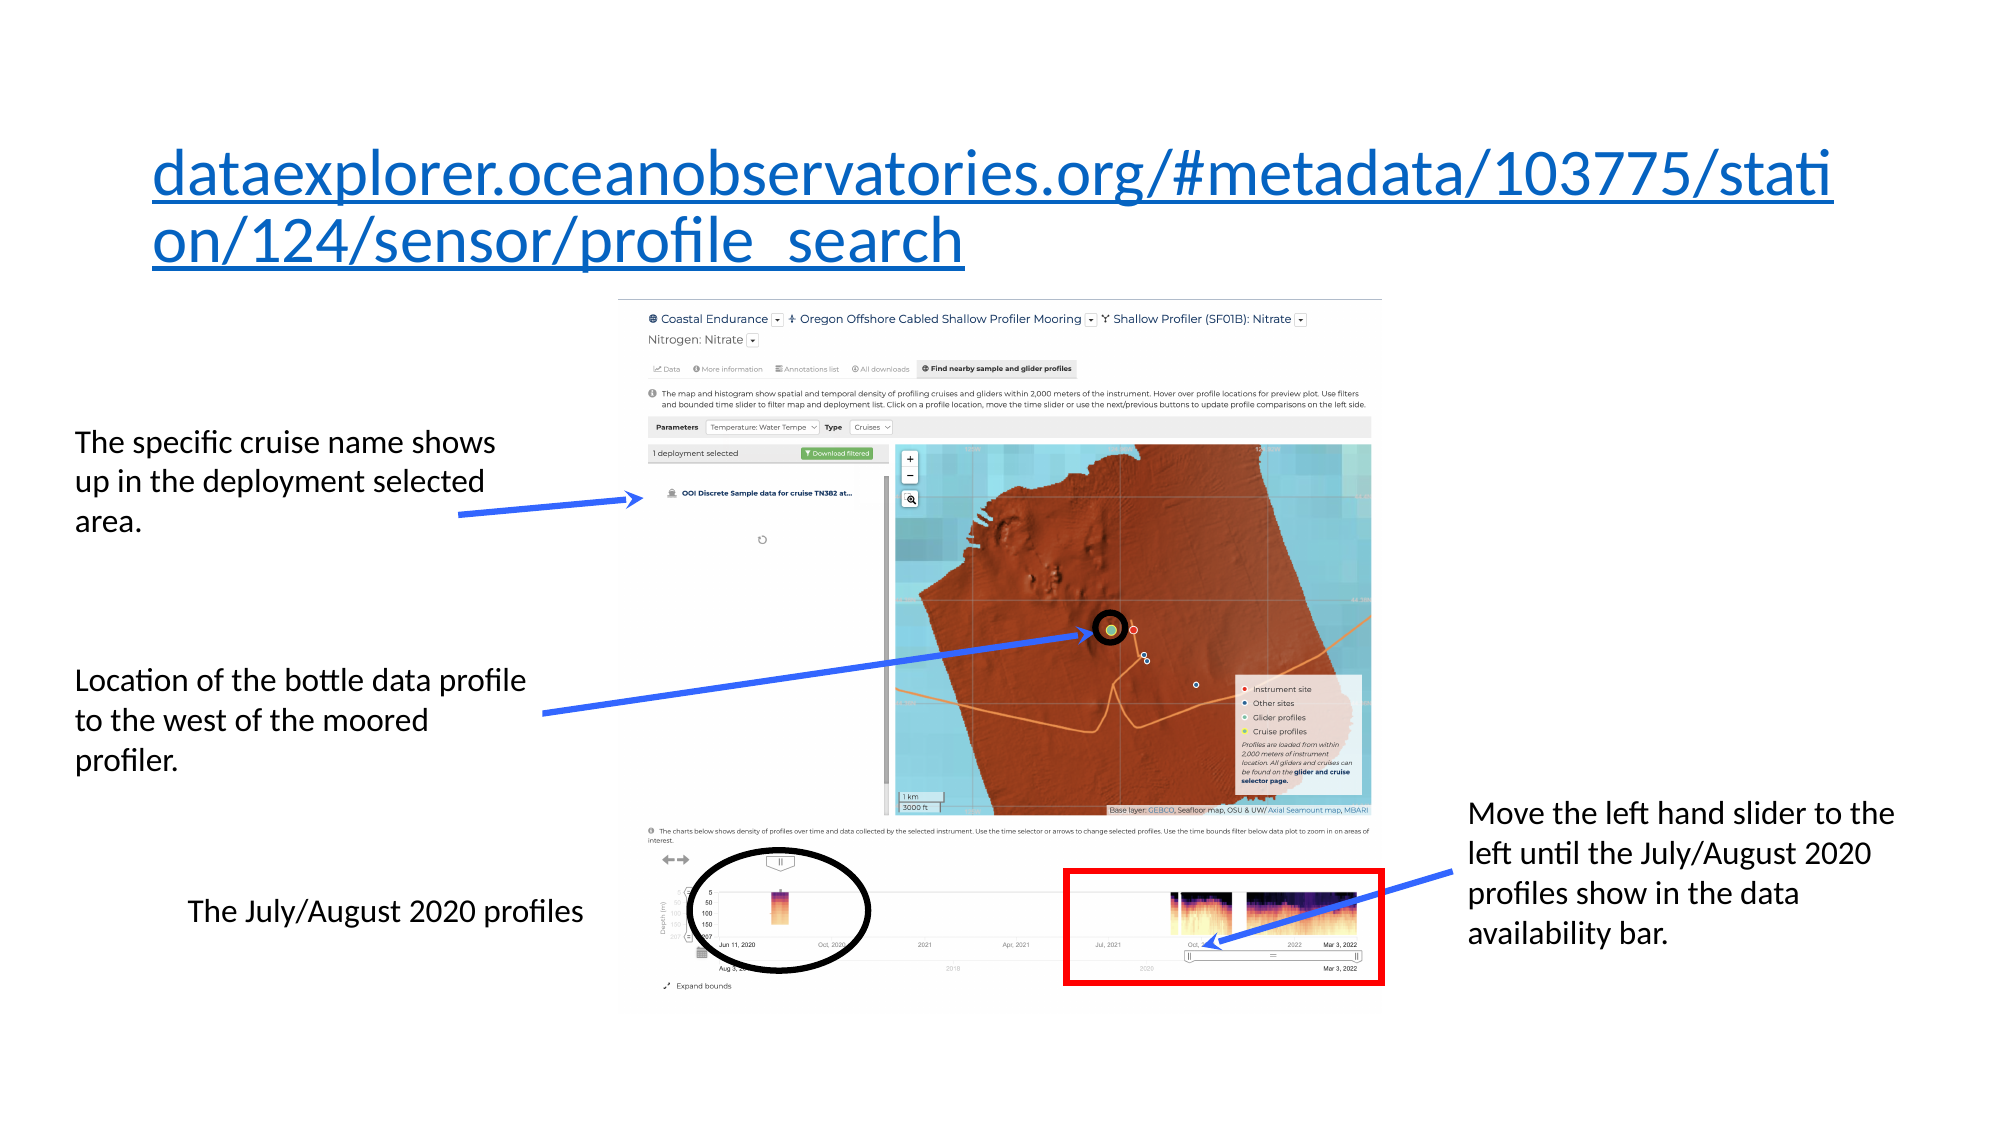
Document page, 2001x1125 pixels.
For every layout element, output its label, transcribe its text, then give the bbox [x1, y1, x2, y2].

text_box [457, 497, 644, 516]
text_box Location of the bottle data profile to the west of the moored profiler. [59, 650, 543, 786]
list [618, 299, 1382, 1014]
title dataexplorer.oceanobservatories.org/#metadata/103775/station/124/sensor/profile_search [137, 59, 1863, 278]
text_box The specific cruise name shows up in the deployment selected area. [59, 412, 529, 547]
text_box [528, 632, 1096, 716]
text_box Move the left hand slider to the left until the July/August 2020 profiles show in the data availability bar. [1452, 784, 1936, 959]
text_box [1201, 871, 1453, 947]
text_box The July/August 2020 profiles [163, 881, 608, 937]
